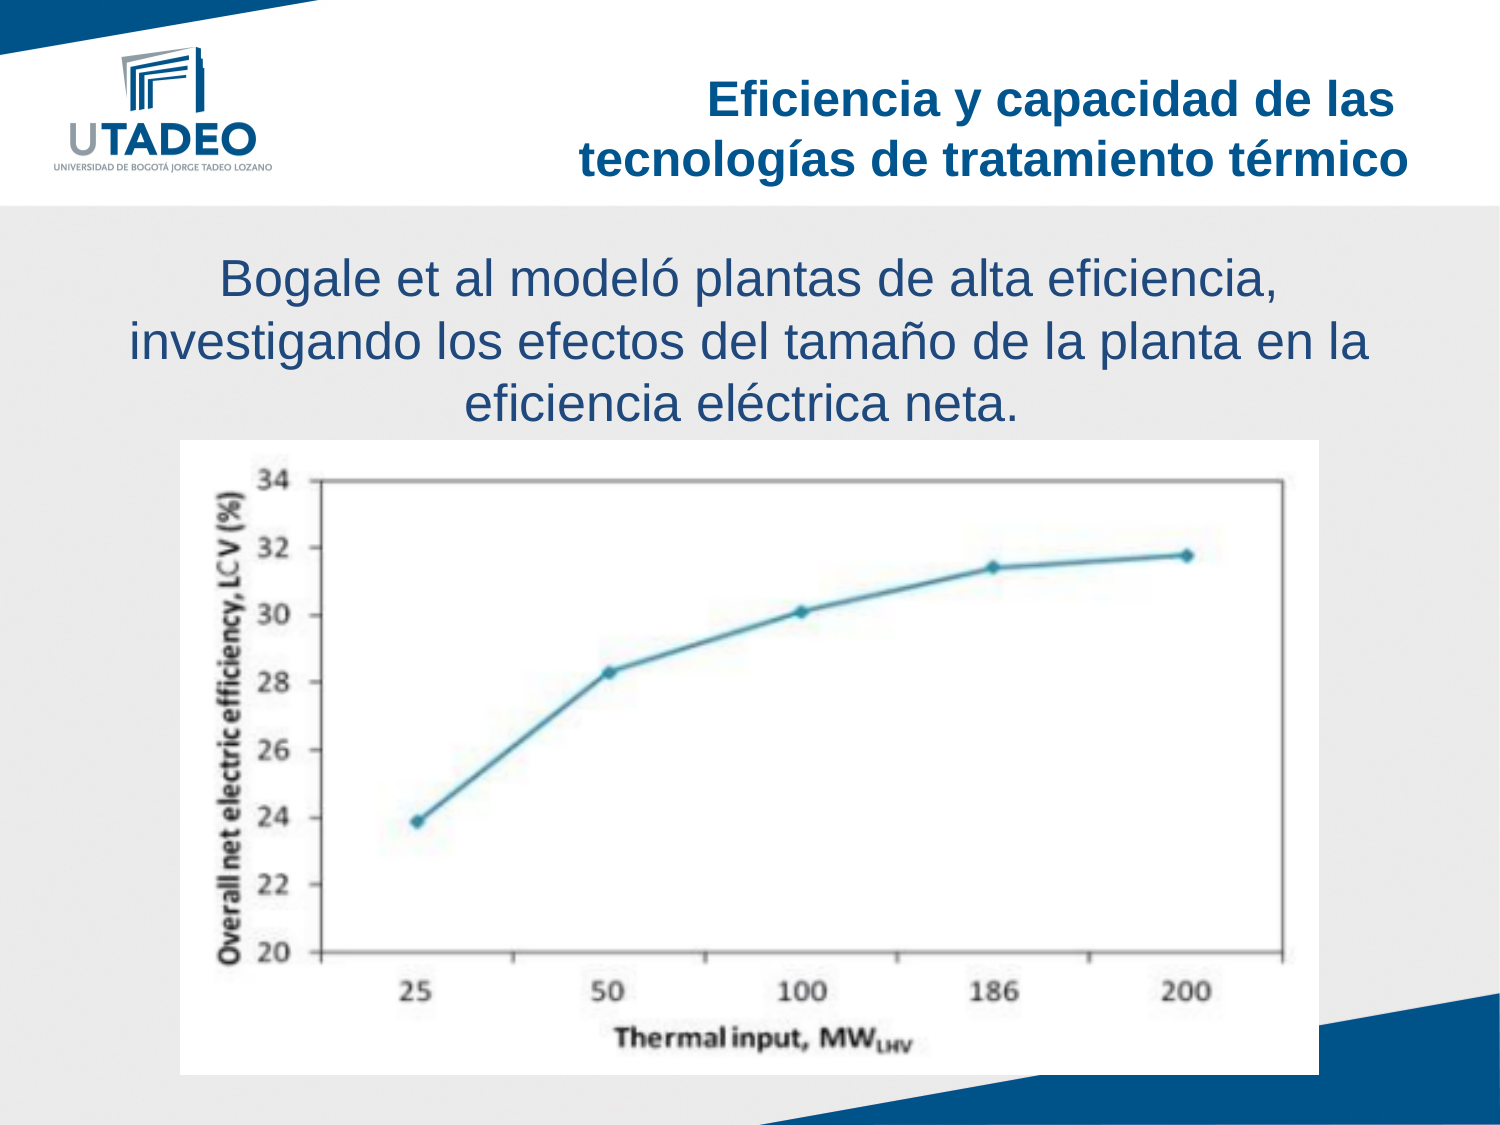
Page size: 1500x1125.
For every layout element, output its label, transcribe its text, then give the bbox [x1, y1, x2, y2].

title Eficiencia y capacidad de las tecnologías de tratamiento térmico [75, 33, 1425, 221]
text_box Bogale et al modeló plantas de alta eficiencia, investigando los efectos del tamaño de la planta en la eficiencia eléctrica neta. [86, 237, 1414, 440]
picture [0, 0, 1500, 1125]
